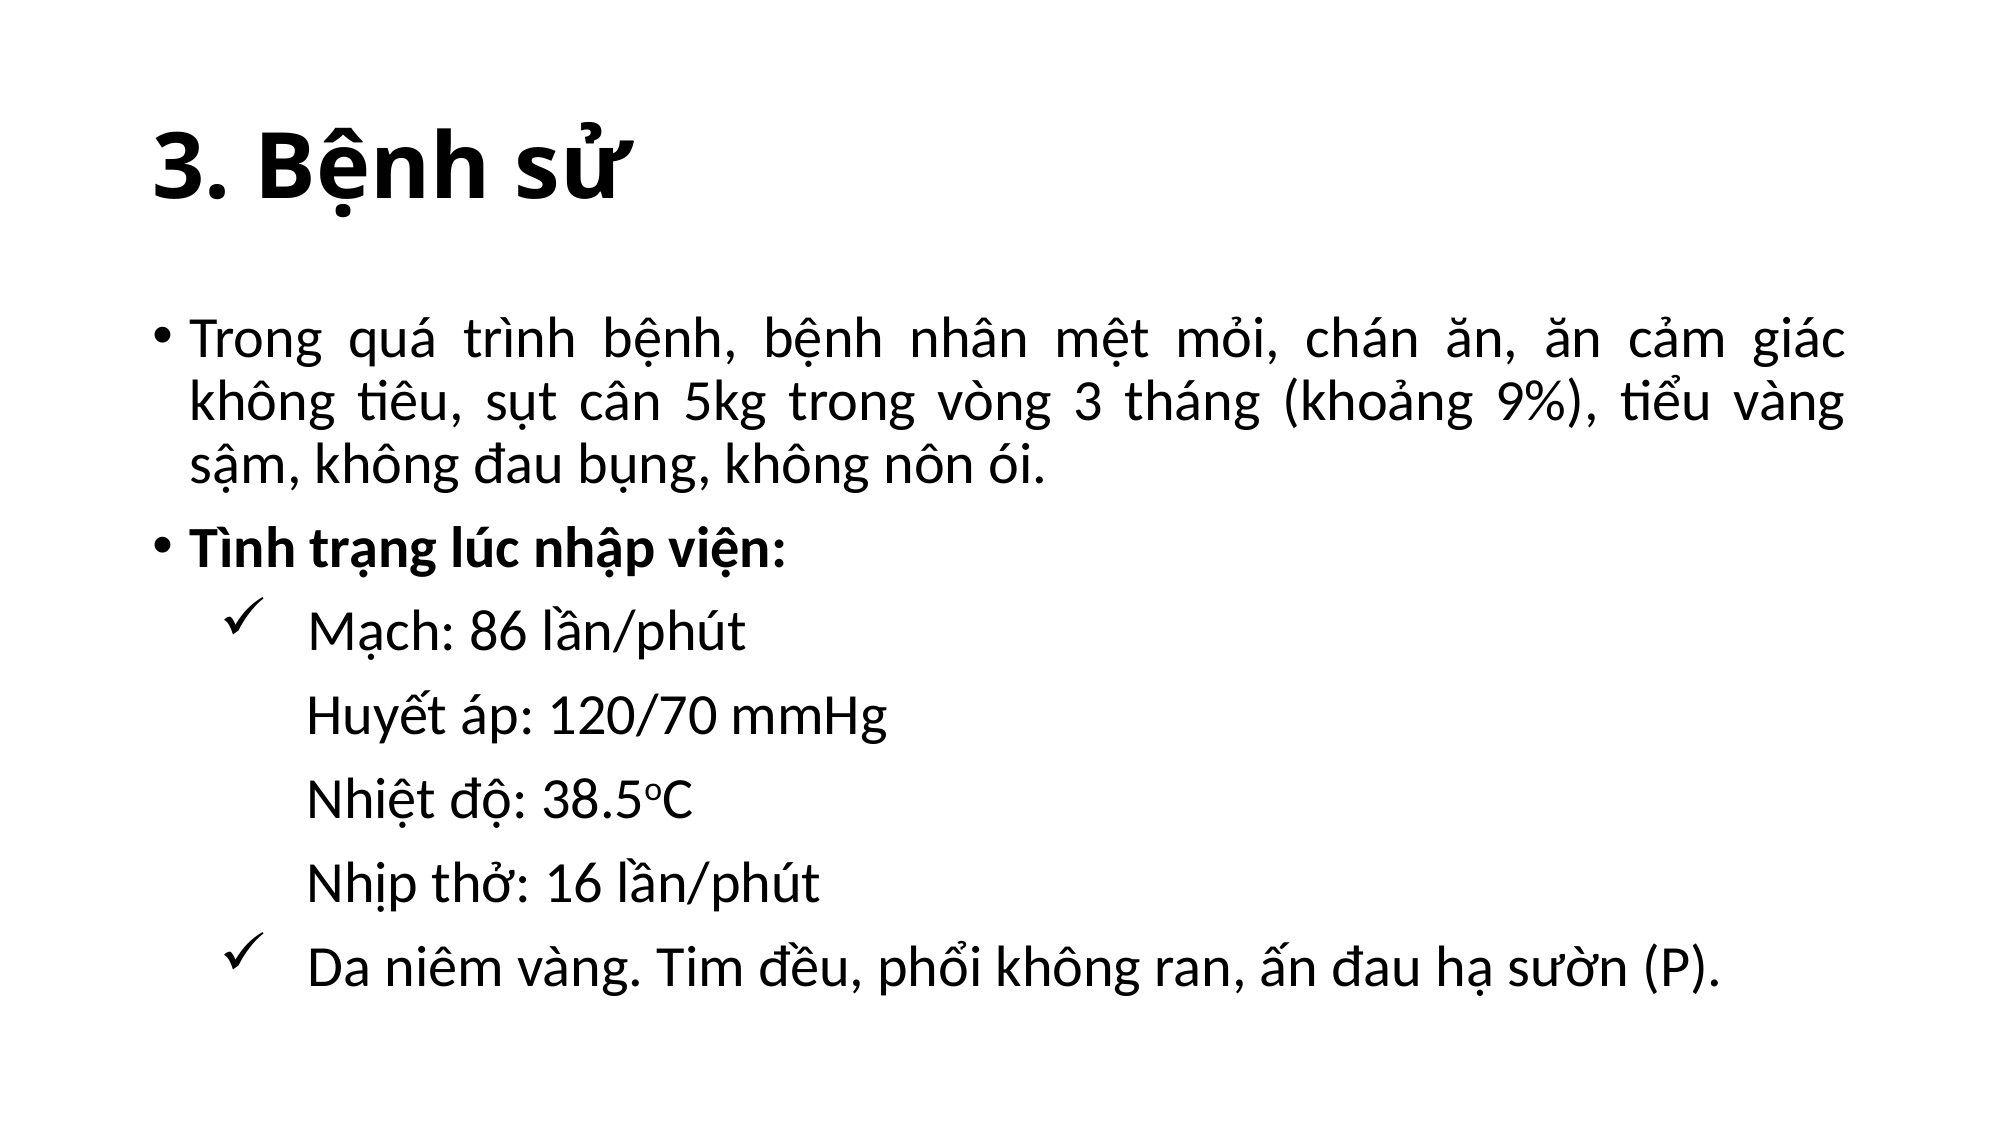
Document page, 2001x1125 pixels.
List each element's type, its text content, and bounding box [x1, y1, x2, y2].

list Trong quá trình bệnh, bệnh nhân mệt mỏi, chán ăn, ăn cảm giác không tiêu, sụt cân 5kg trong vòng 3 tháng (khoảng 9%), tiểu vàng sậm, không đau bụng, không nôn ói. Tình trạng lúc nhập viện: Mạch: 86 lần/phút Huyết áp: 120/70 mmHg Nhiệt độ: 38.5oC Nhịp thở: 16 lần/phút Da niêm vàng. Tim đều, phổi không ran, ấn đau hạ sườn (P). [137, 299, 1863, 1014]
title 3. Bệnh sử [137, 59, 1863, 278]
